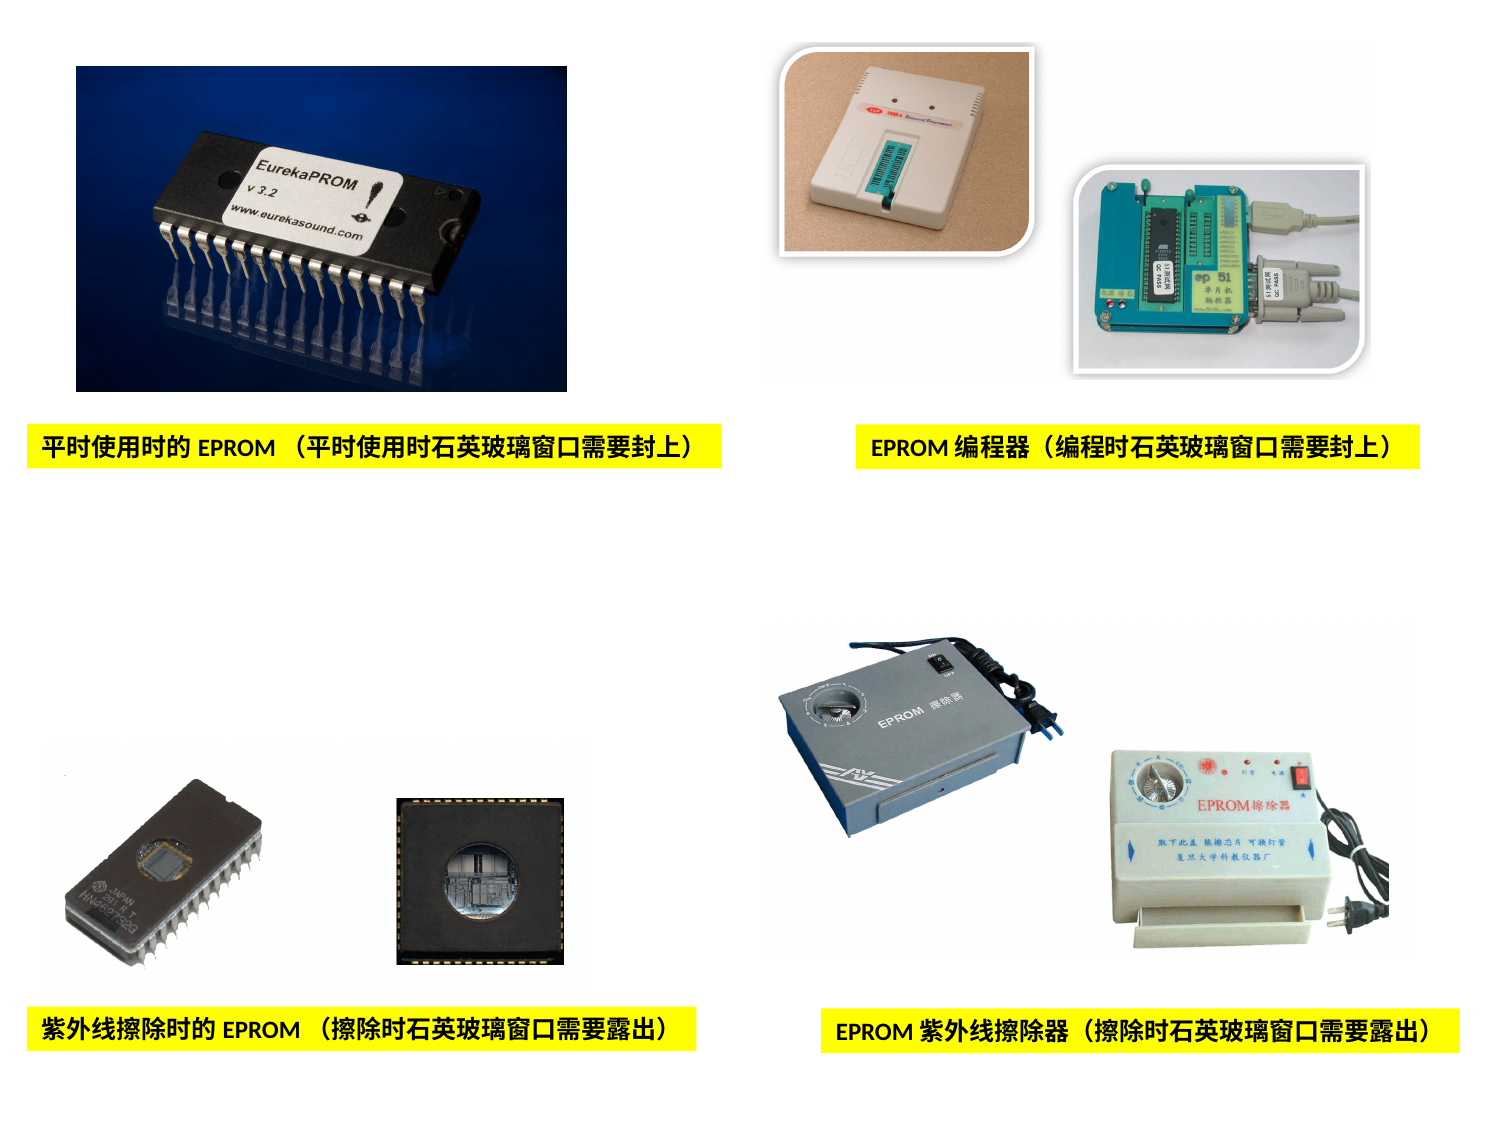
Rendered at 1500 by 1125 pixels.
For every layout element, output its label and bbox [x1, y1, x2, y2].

text_box [29, 42, 1461, 1055]
